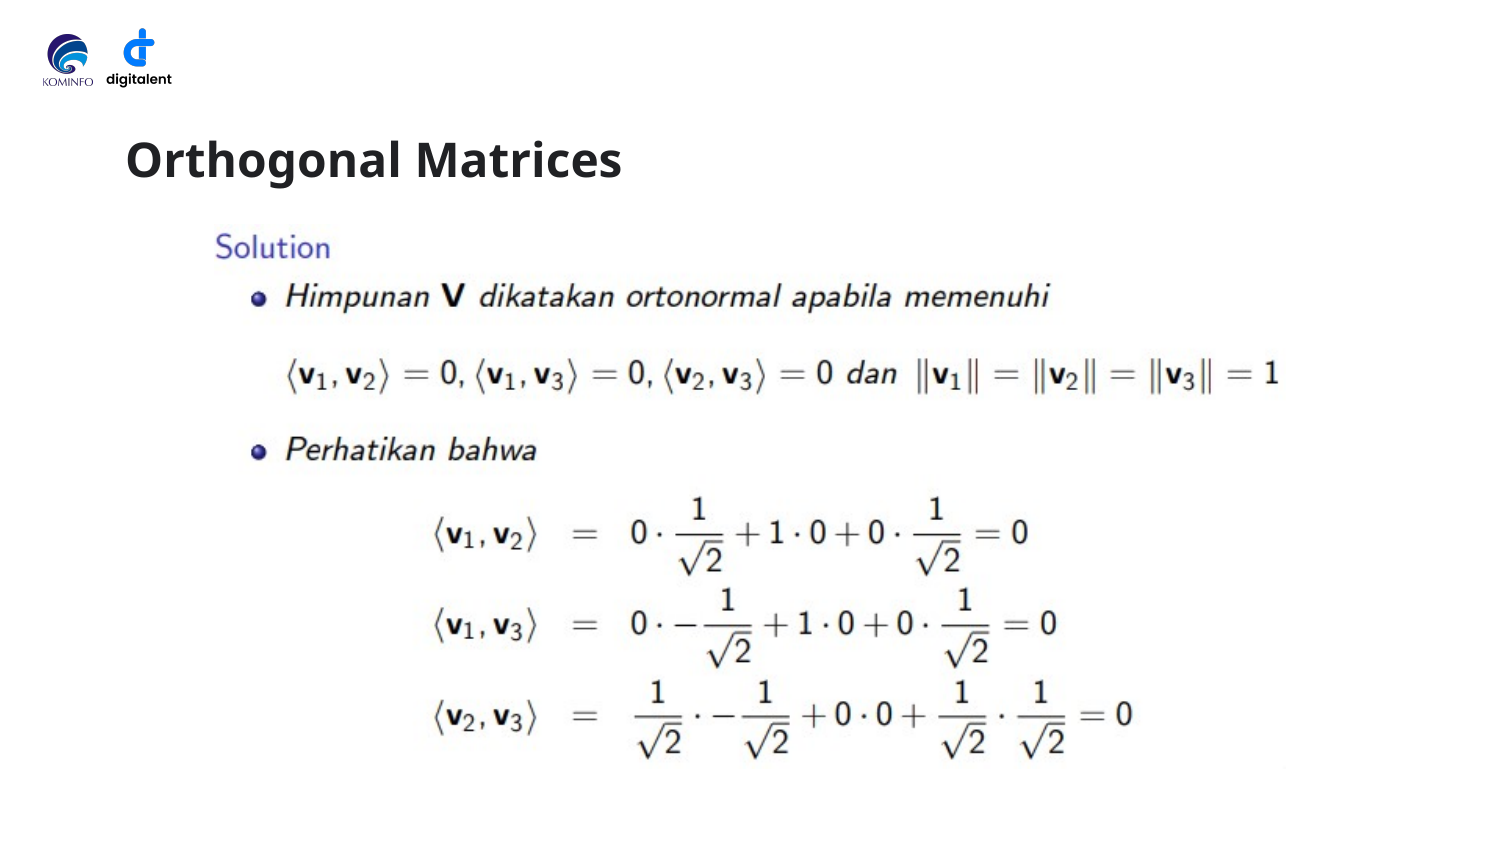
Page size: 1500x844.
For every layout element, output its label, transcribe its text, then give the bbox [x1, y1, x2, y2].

title Orthogonal Matrices [125, 120, 1409, 179]
picture [214, 224, 1286, 769]
picture [43, 0, 218, 140]
